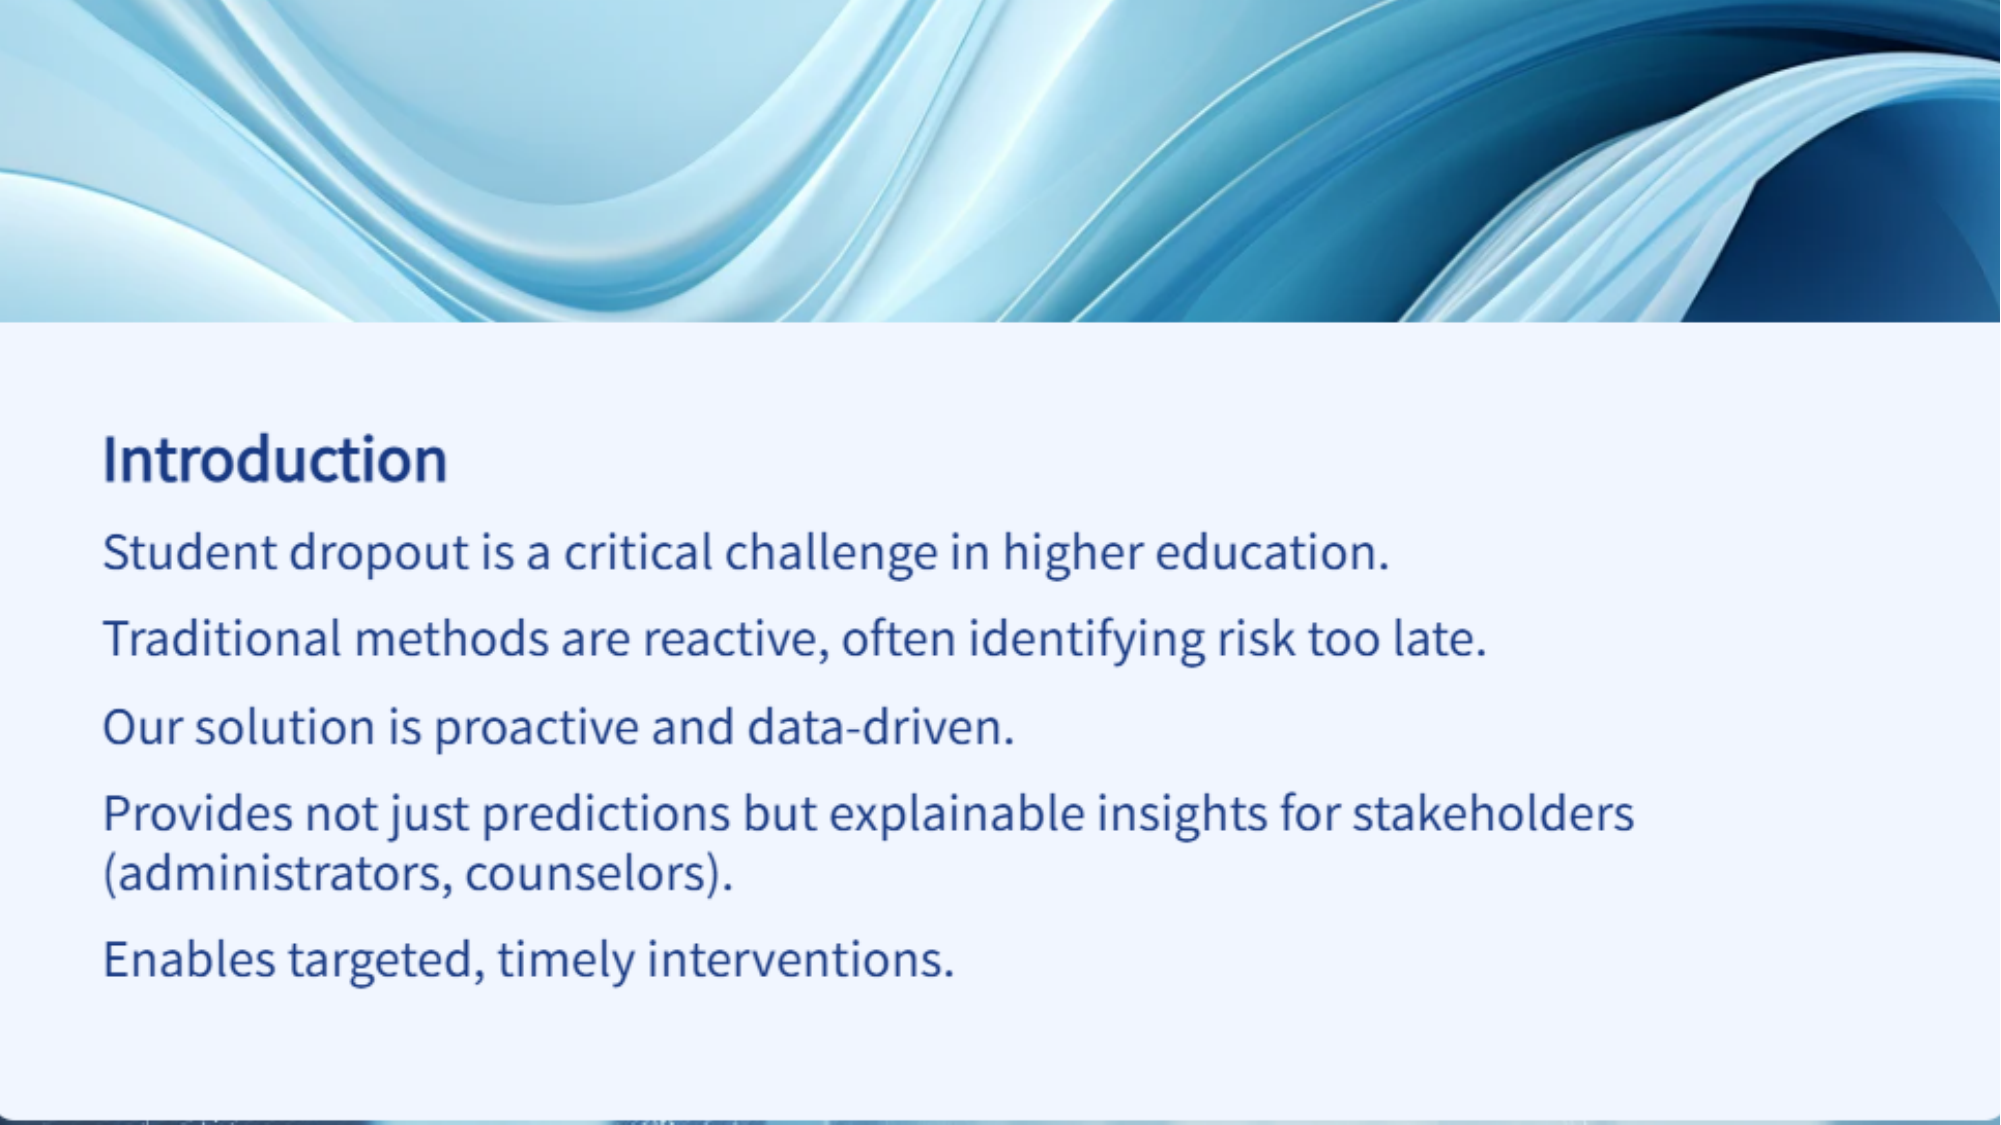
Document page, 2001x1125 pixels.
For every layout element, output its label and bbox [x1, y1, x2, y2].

list [0, 0, 2000, 1125]
